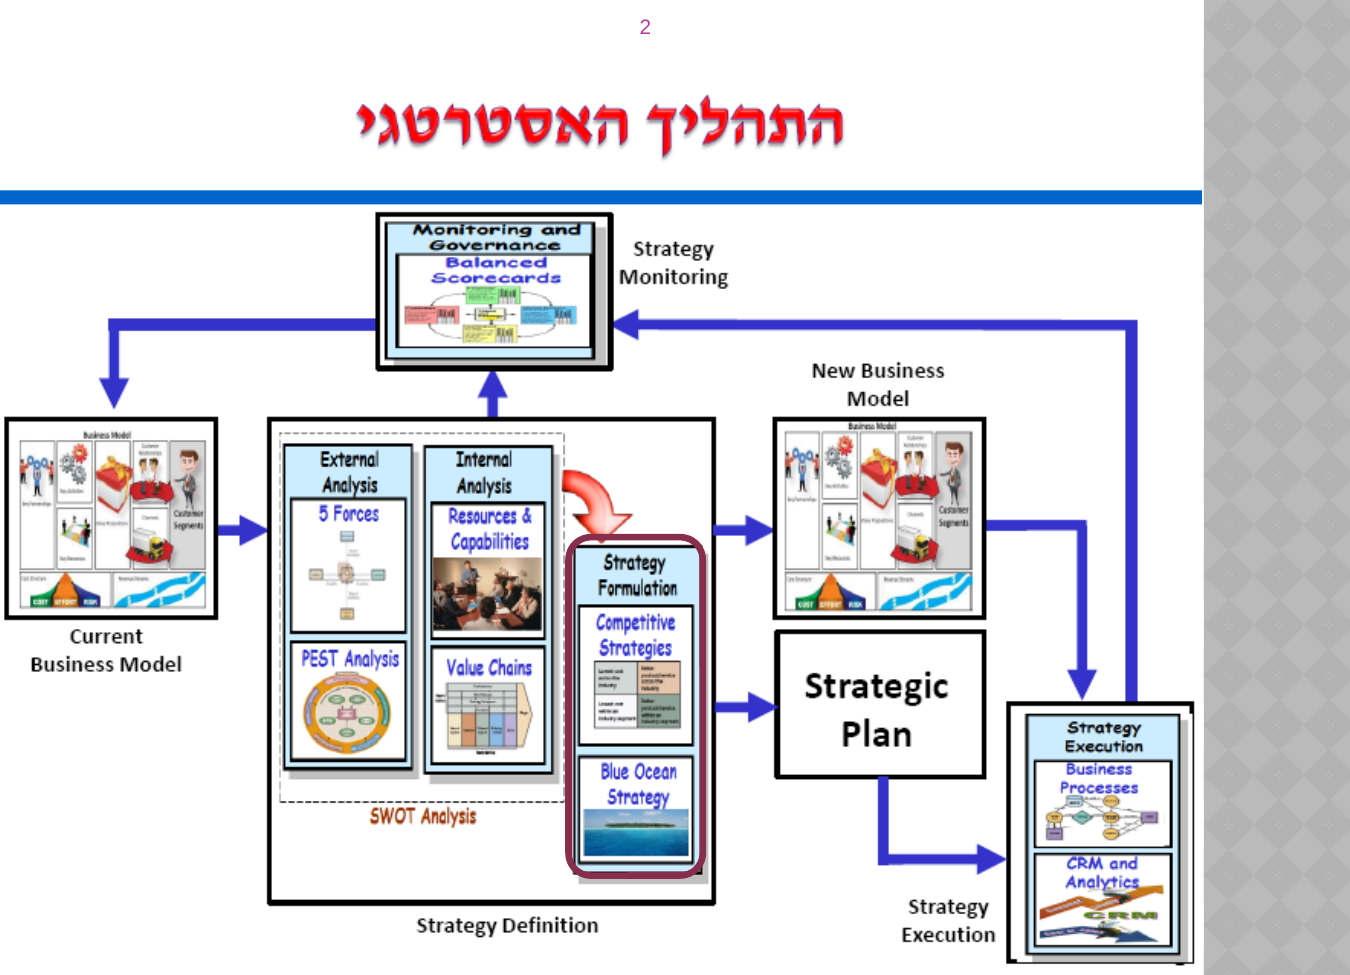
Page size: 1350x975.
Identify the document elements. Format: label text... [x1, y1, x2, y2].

picture [0, 52, 1203, 975]
slide_number 2 [564, 5, 651, 39]
